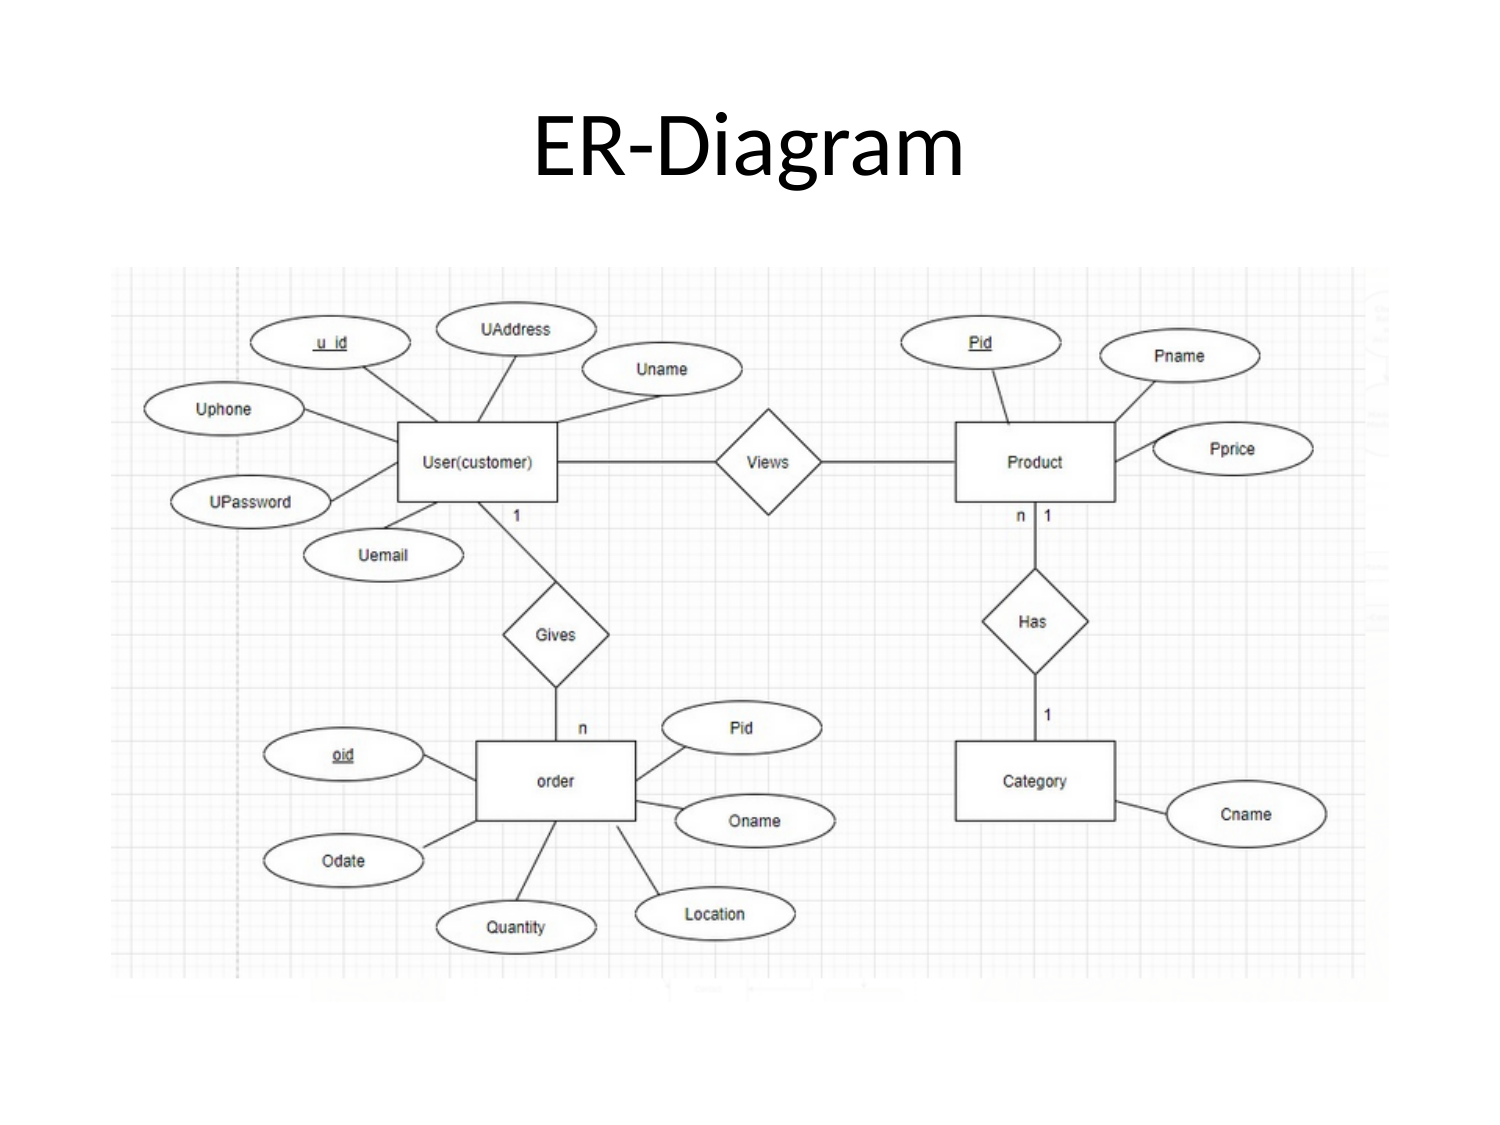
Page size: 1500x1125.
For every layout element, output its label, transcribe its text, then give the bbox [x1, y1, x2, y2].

picture [111, 266, 1389, 1002]
title ER-Diagram [75, 45, 1425, 233]
